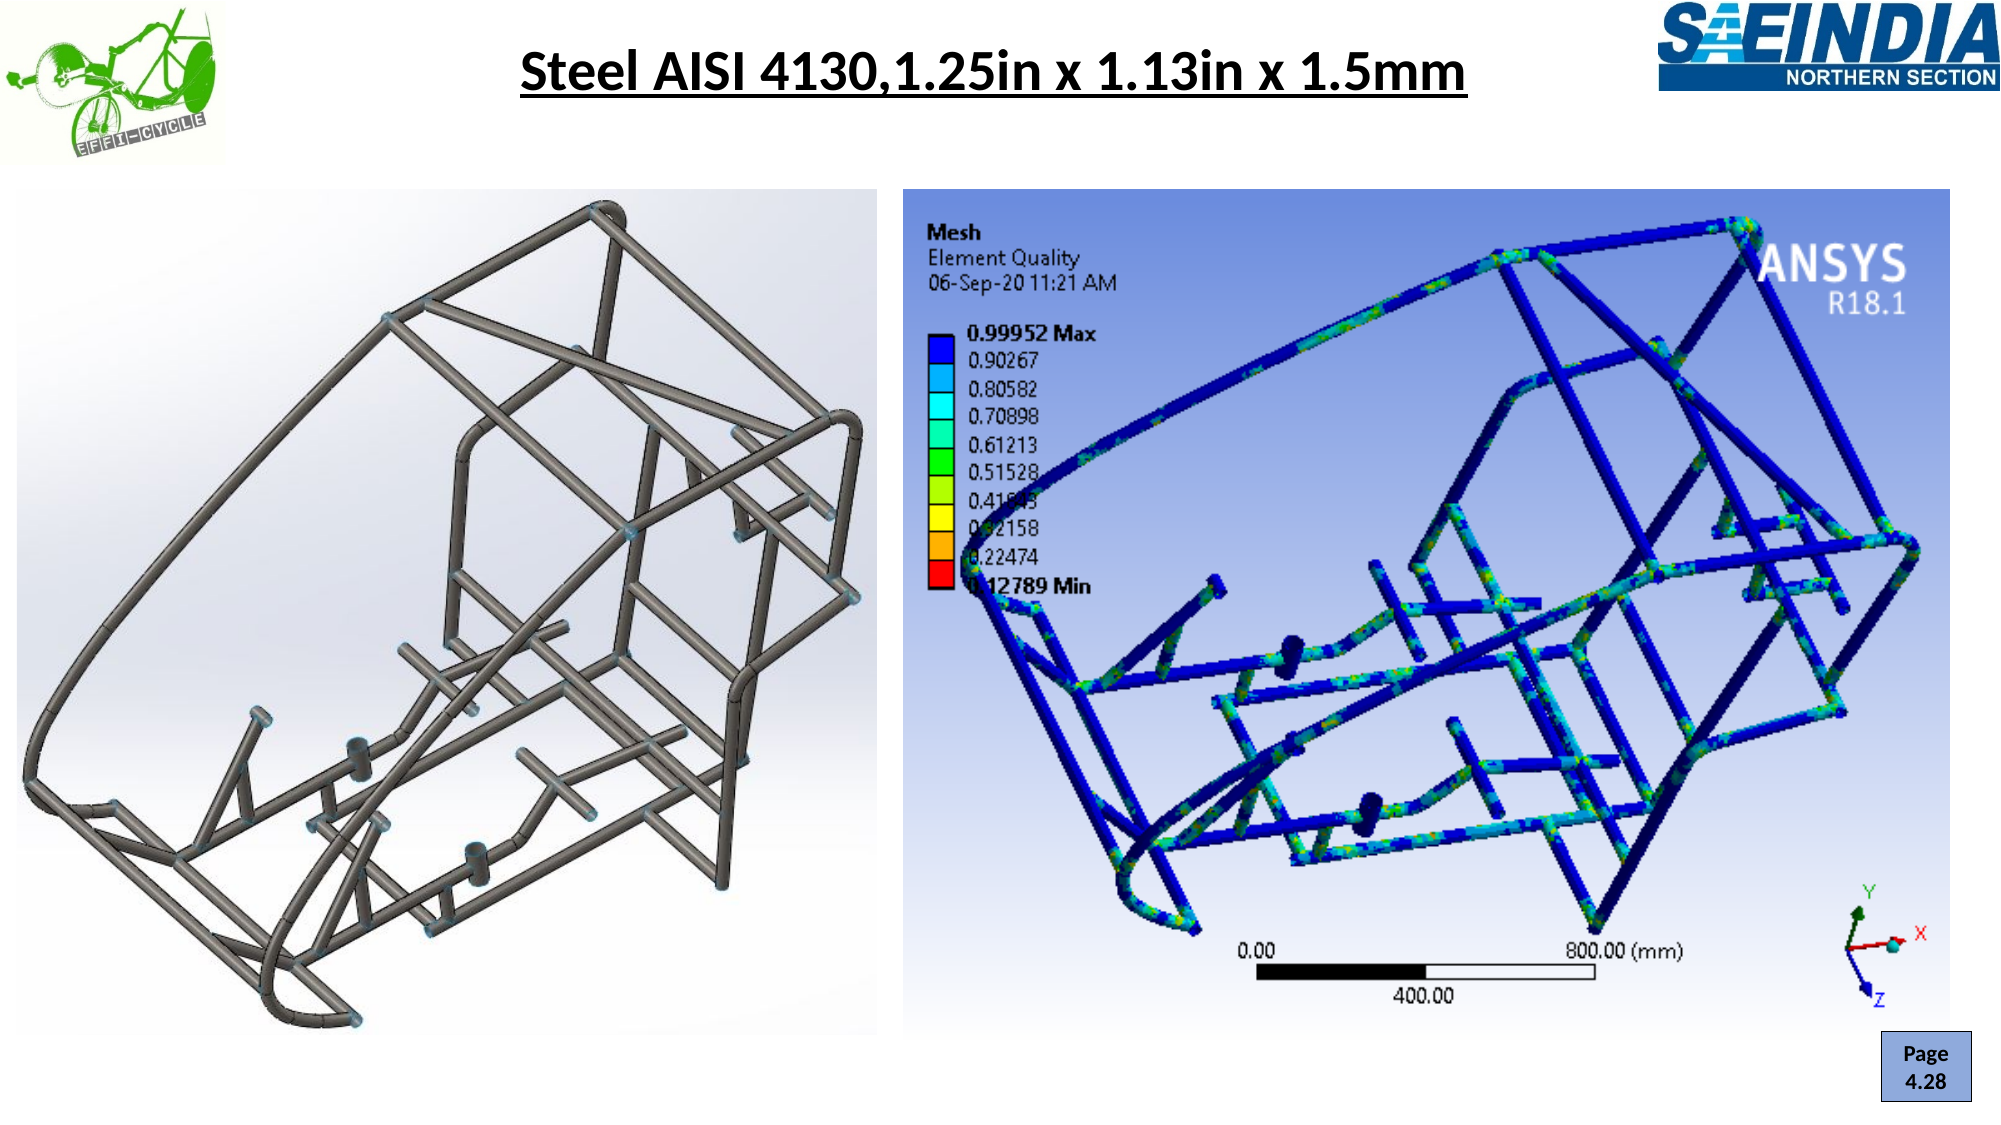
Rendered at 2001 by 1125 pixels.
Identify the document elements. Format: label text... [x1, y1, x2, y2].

text_box Steel AISI 4130,1.25in x 1.13in x 1.5mm [372, 15, 1616, 128]
picture [0, 1, 226, 165]
picture [903, 189, 1950, 1040]
picture [1658, 1, 2000, 91]
picture [16, 189, 877, 1035]
text_box Page 4.28 [1881, 1031, 1972, 1102]
